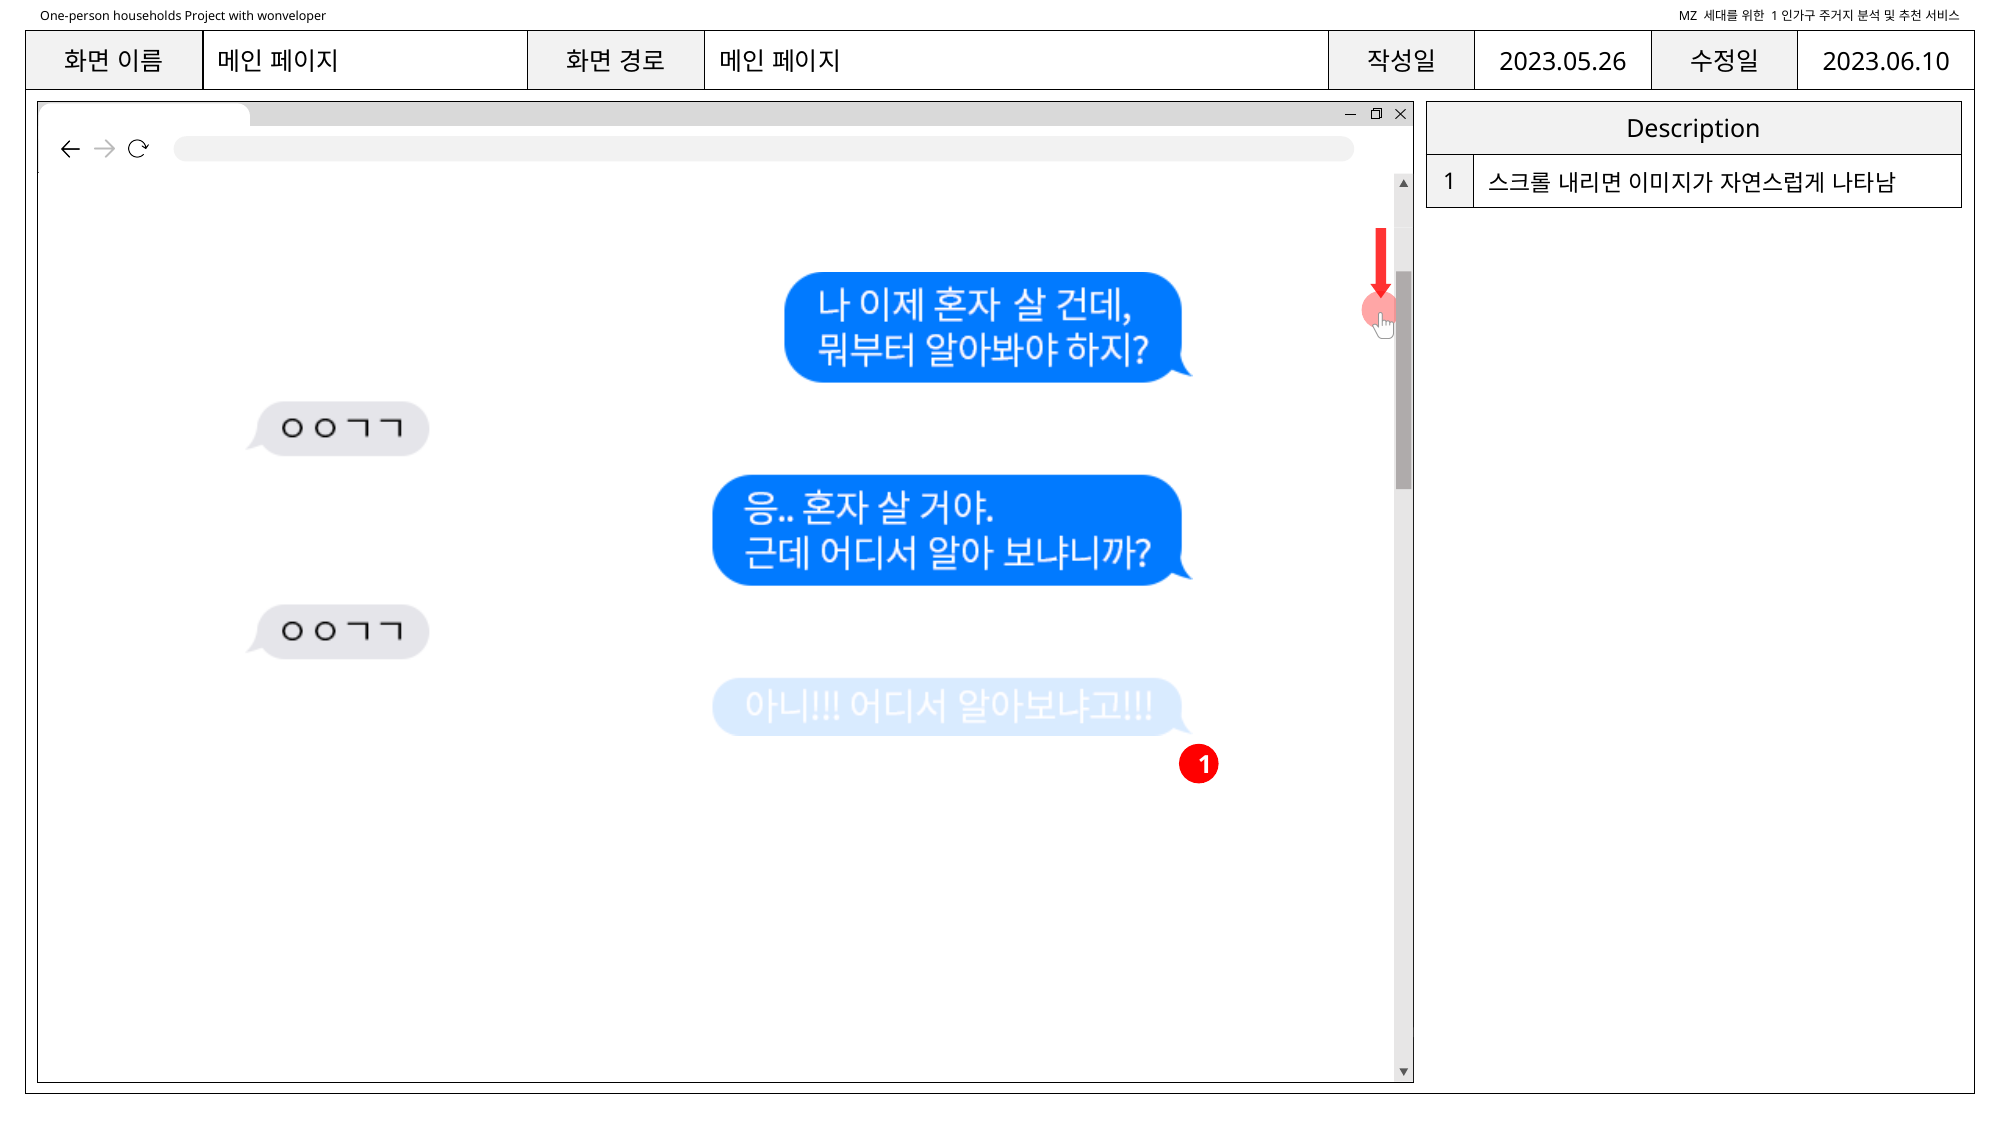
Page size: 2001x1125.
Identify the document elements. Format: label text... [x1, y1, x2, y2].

text_box 수정일 [1652, 30, 1797, 91]
text_box 2023.05.26 [1474, 30, 1652, 91]
text_box 작성일 [1327, 30, 1474, 91]
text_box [1361, 228, 1400, 339]
table_cell 1 [1427, 155, 1473, 207]
text_box MZ 세대를 위한 1인가구 주거지 분석 및 추천 서비스 [1436, 0, 1975, 30]
text_box One-person households Project with wonveloper [25, 0, 563, 31]
text_box 화면 이름 [24, 30, 202, 91]
table_cell 스크롤 내리면 이미지가 자연스럽게 나타남 [1474, 155, 1961, 207]
text_box 2023.06.10 [1797, 30, 1975, 91]
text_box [1394, 173, 1414, 1082]
text_box [24, 91, 1975, 1095]
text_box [37, 101, 1414, 1083]
text_box 메인 페이지 [202, 31, 526, 91]
picture [245, 272, 1193, 737]
text_box 화면 경로 [526, 30, 703, 91]
text_box 메인 페이지 [703, 30, 1327, 91]
table_header Description [1427, 102, 1961, 154]
